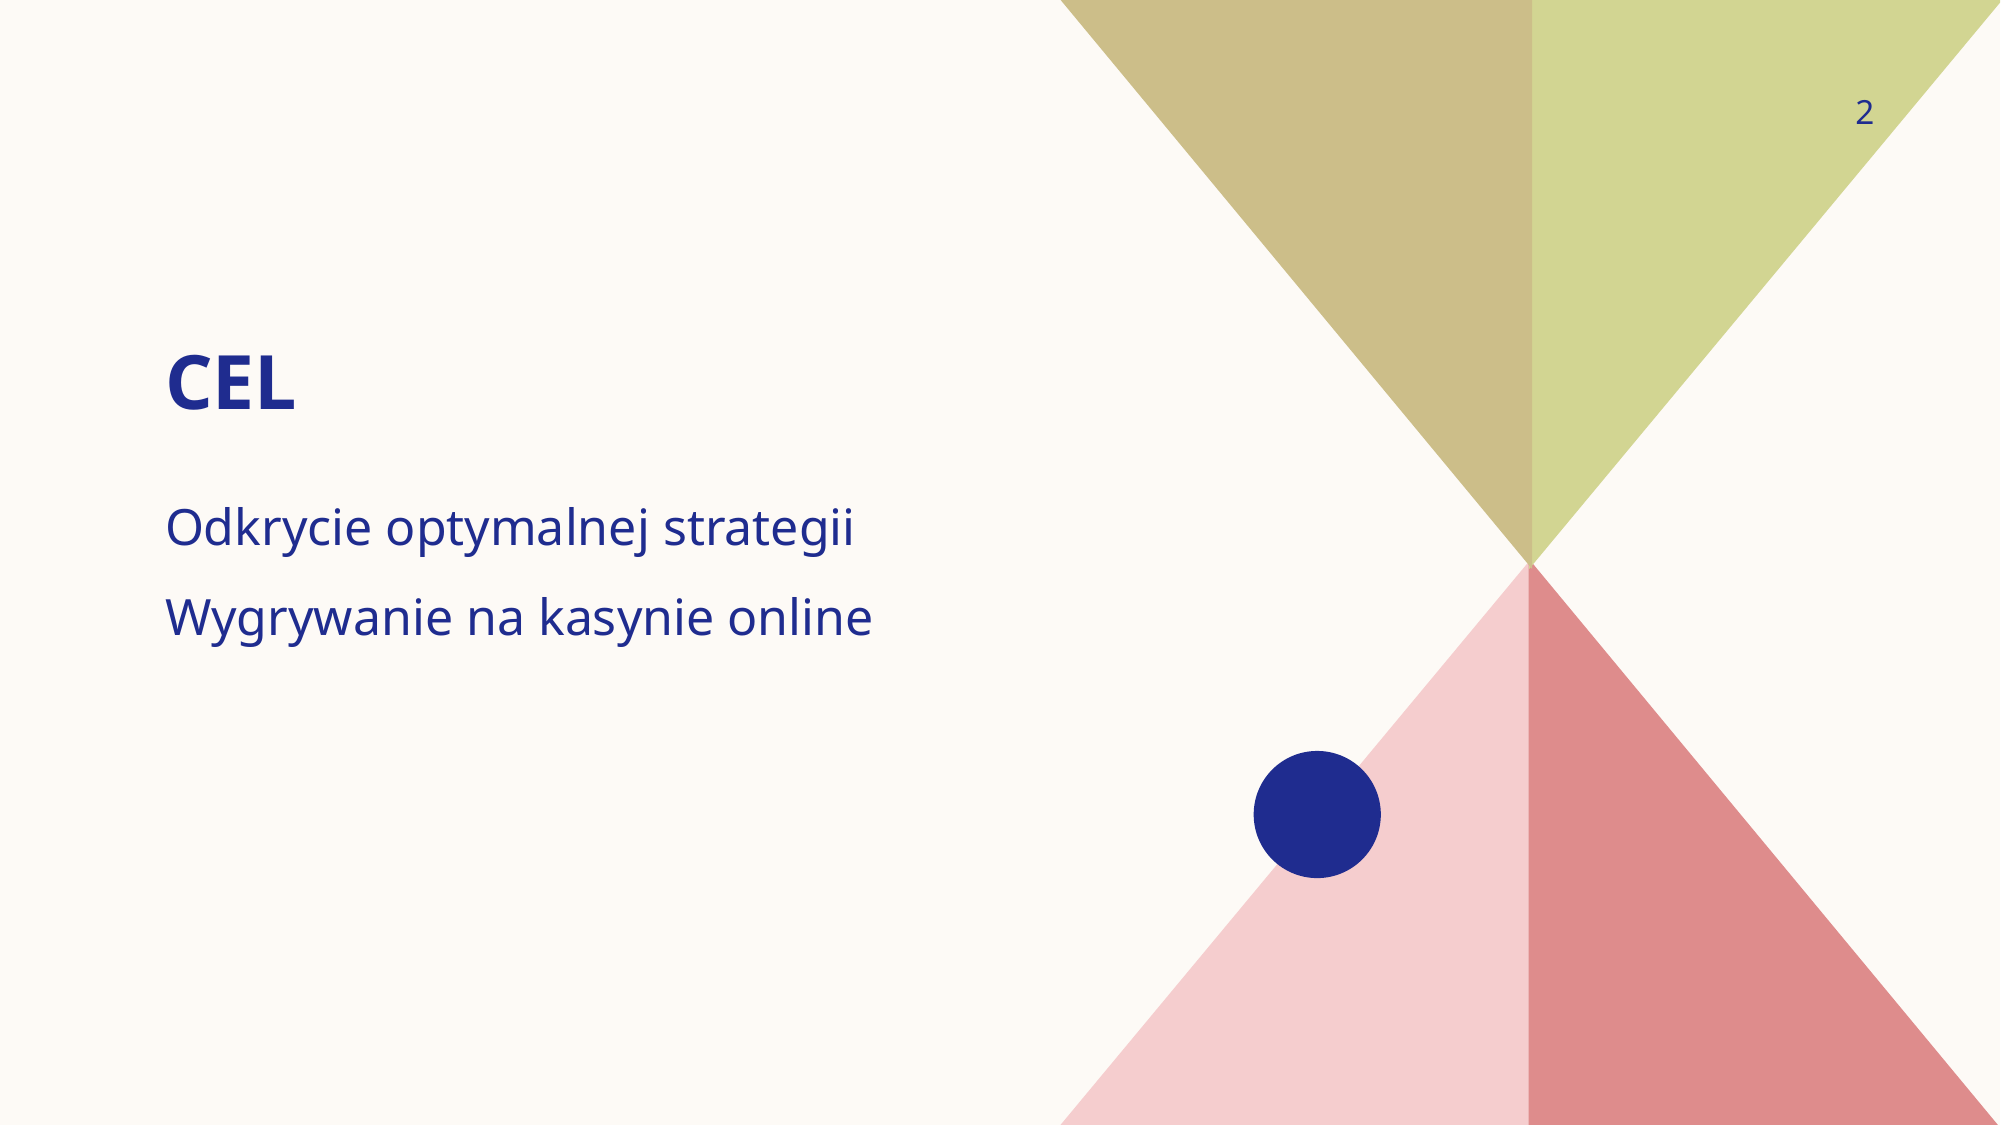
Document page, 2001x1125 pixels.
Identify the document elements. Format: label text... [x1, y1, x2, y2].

list Odkrycie optymalnej strategii Wygrywanie na kasynie online [150, 464, 1230, 992]
title Cel [150, 173, 1230, 425]
slide_number 2 [1699, 75, 1875, 153]
